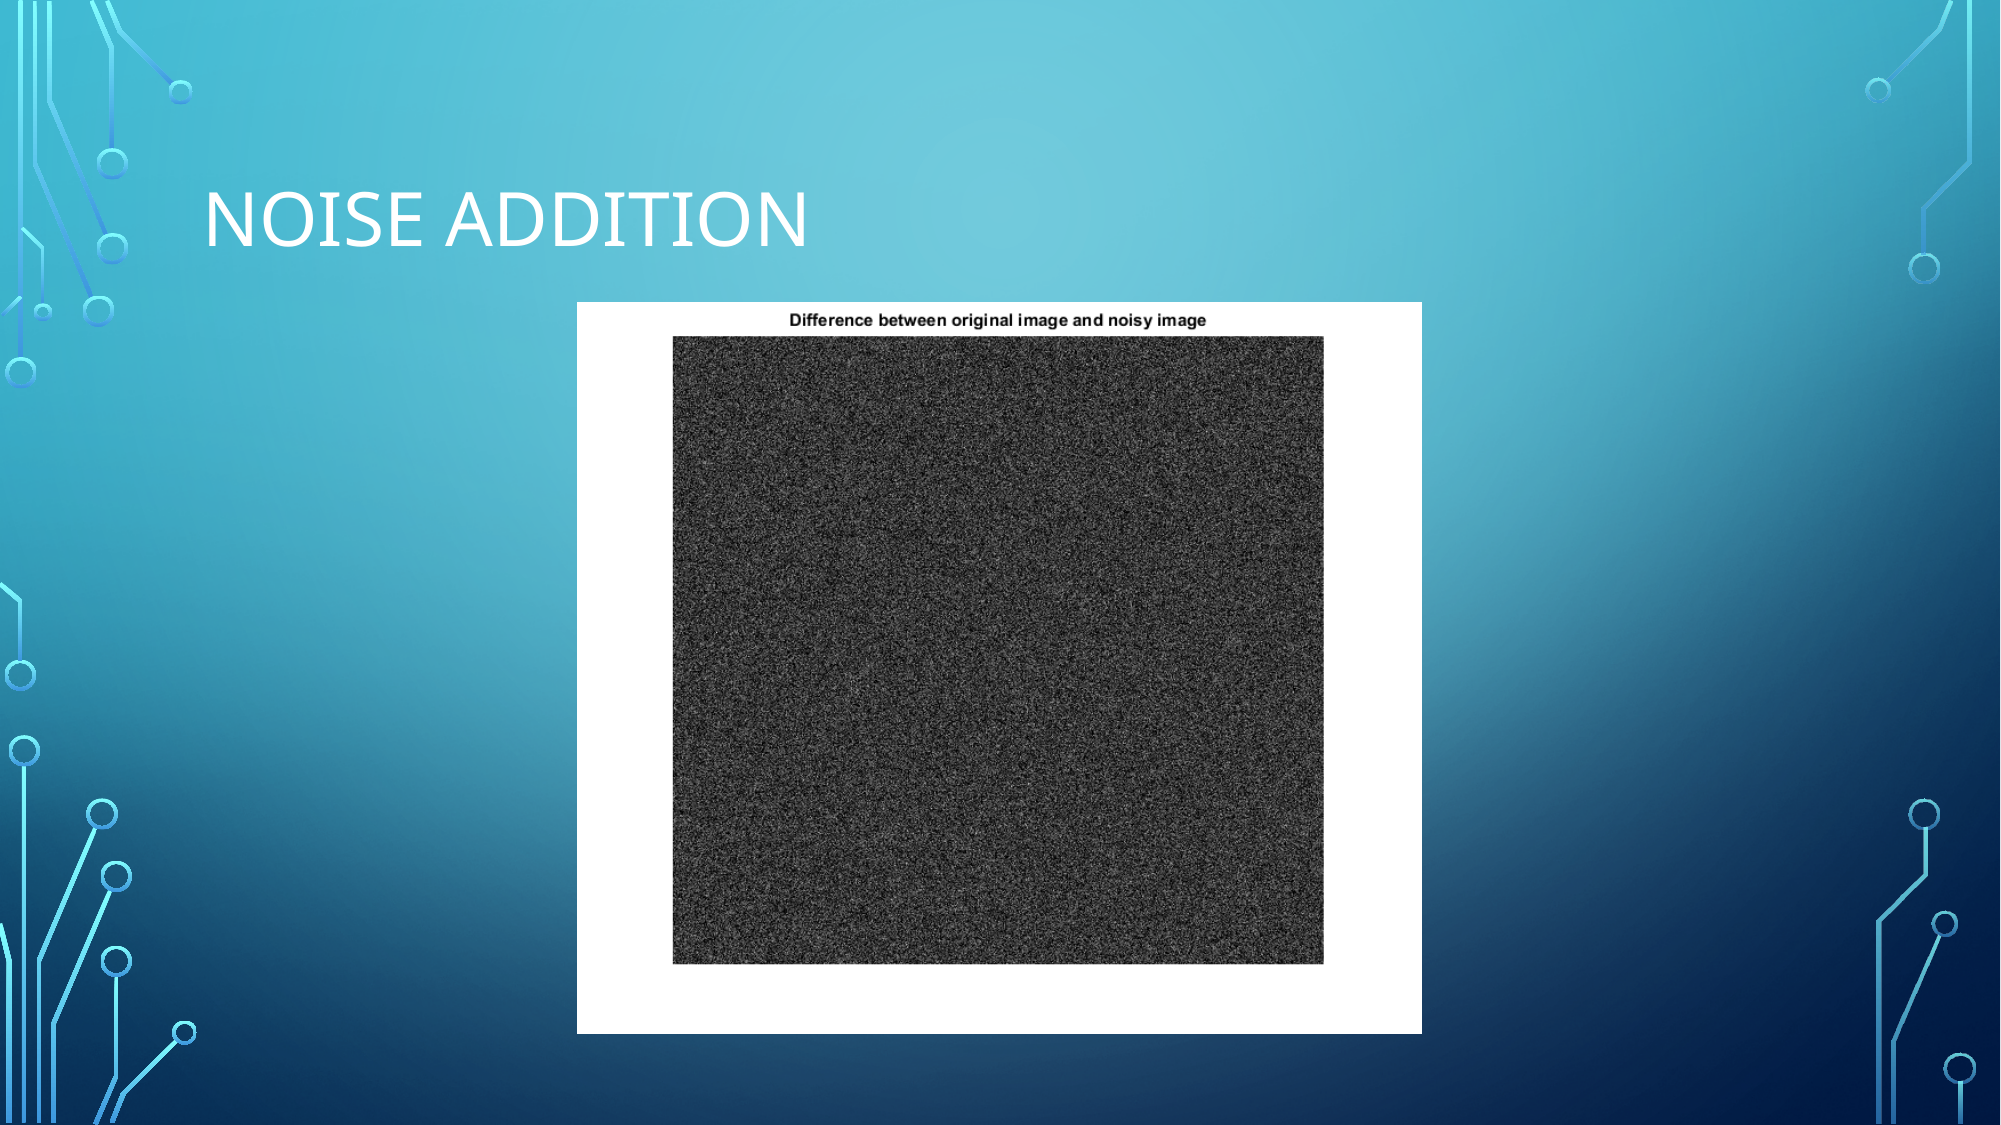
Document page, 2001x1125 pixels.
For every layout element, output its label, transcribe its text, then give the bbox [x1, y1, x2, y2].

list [577, 302, 1422, 1034]
title Noise addition [187, 101, 1813, 344]
